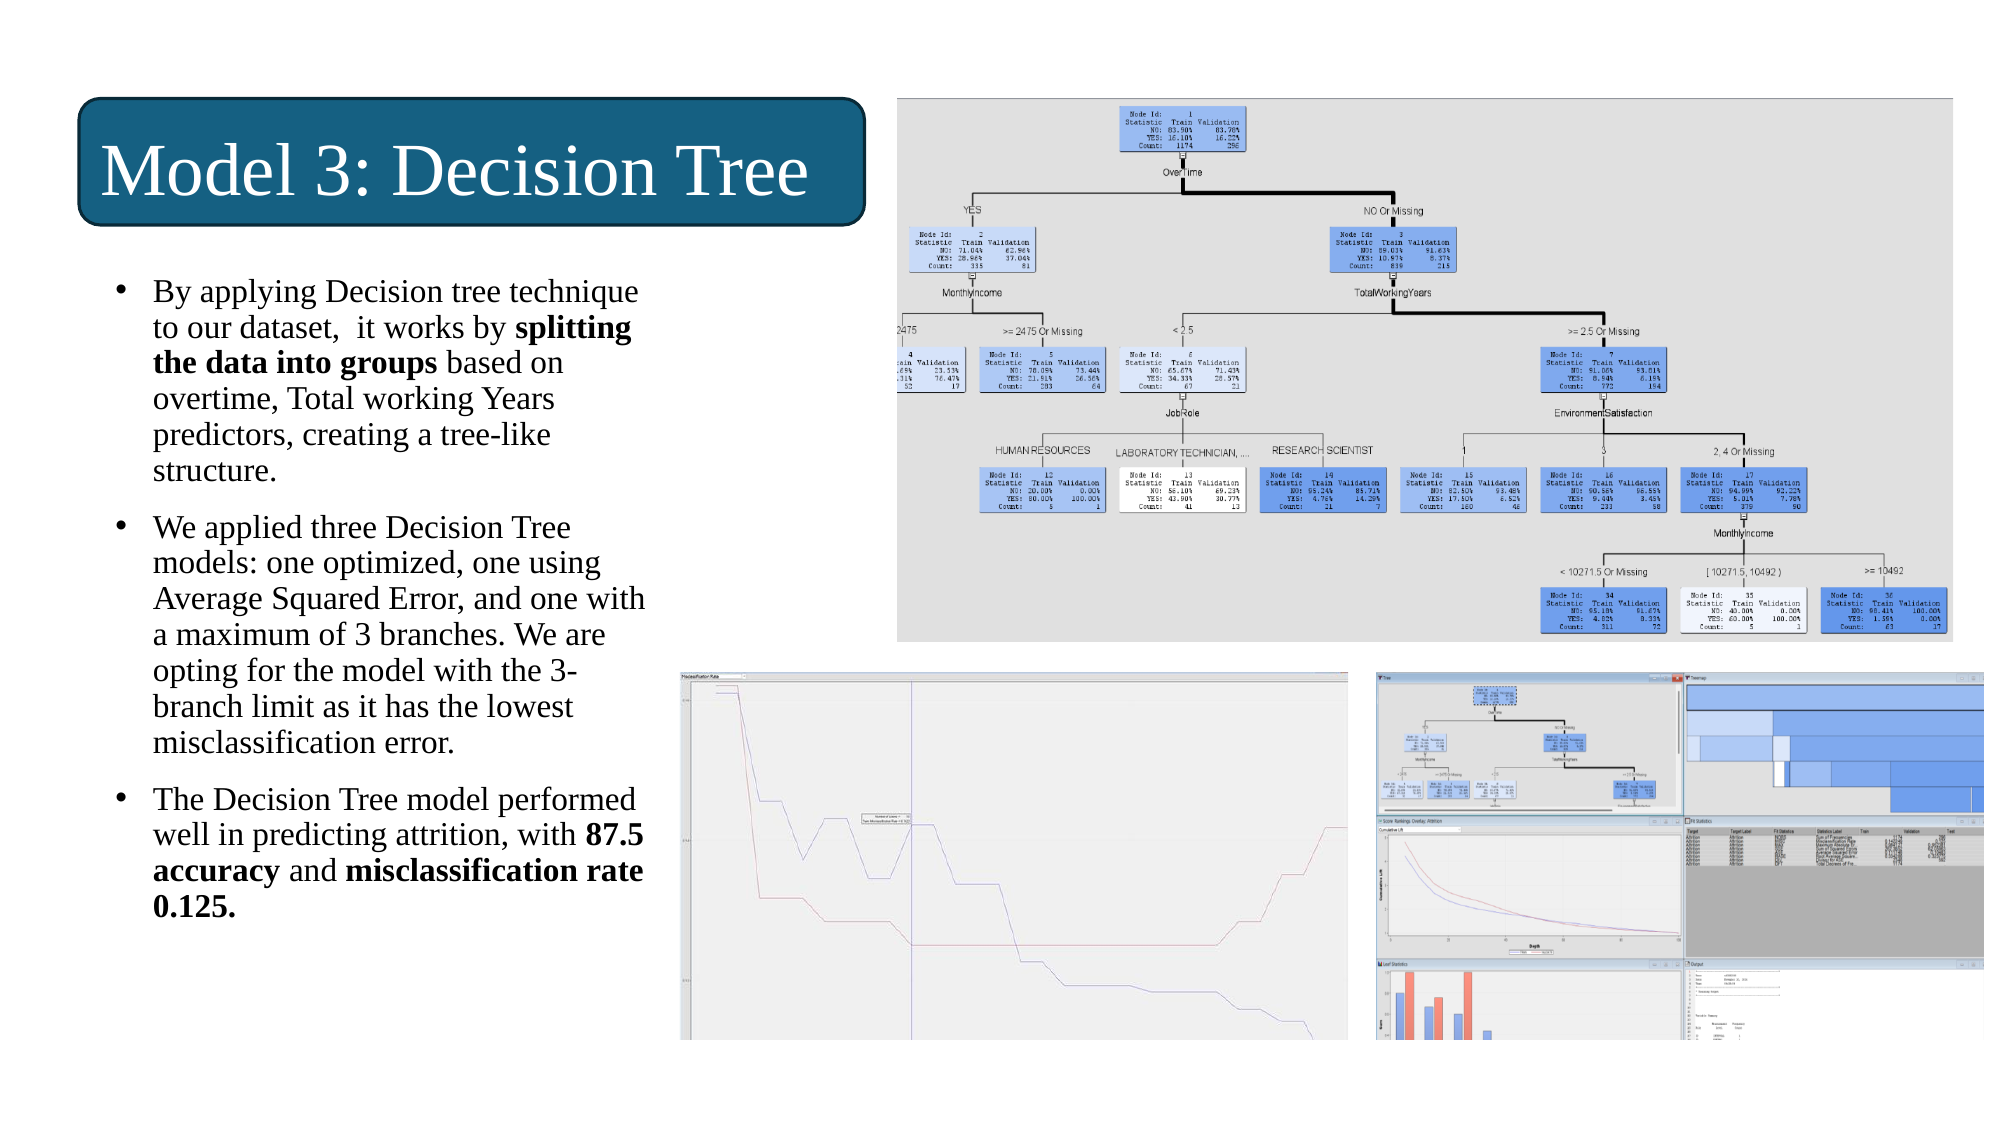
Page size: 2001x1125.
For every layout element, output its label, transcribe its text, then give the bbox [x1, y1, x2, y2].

text_box Model 3: Decision Tree [77, 96, 867, 227]
list By applying Decision tree technique to our dataset, it works by splitting the data into groups based on overtime, Total working Years predictors, creating a tree-like structure. We applied three Decision Tree models: one optimized, one using Average Squared Error, and one with a maximum of 3 branches. We are opting for the model with the 3-branch limit as it has the lowest misclassification error. The Decision Tree model performed well in predicting attrition, with 87.5 accuracy and misclassification rate 0.125. [100, 266, 680, 1027]
picture [1375, 671, 1985, 1041]
picture [679, 671, 1349, 1041]
picture [896, 98, 1954, 642]
